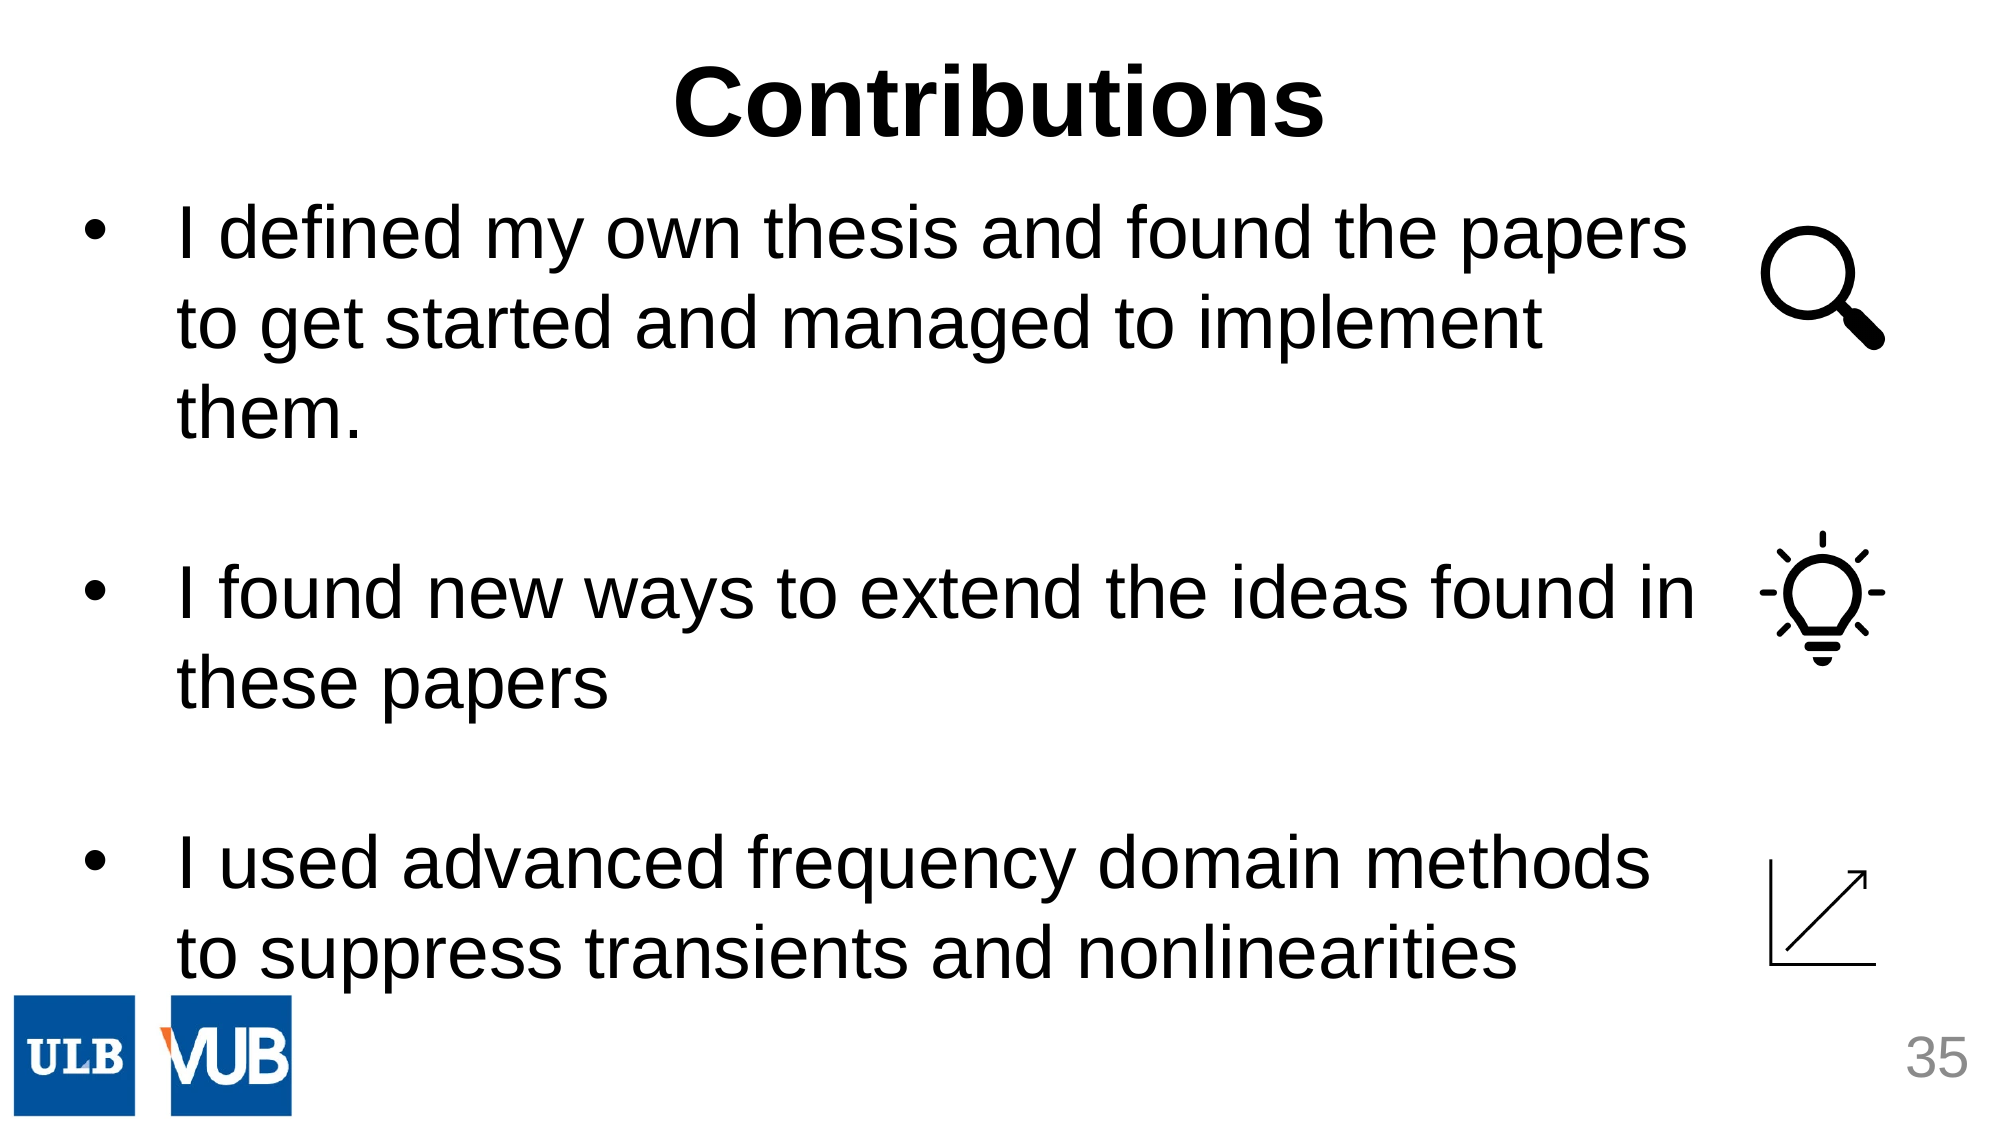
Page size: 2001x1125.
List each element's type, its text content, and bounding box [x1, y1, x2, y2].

picture [1747, 837, 1898, 988]
slide_number 35 [1827, 995, 1986, 1112]
picture [1747, 524, 1898, 675]
picture [1747, 212, 1898, 363]
text_box Contributions [68, 40, 1932, 178]
picture [10, 991, 295, 1121]
text_box I defined my own thesis and found the papers to get started and managed to implement them. I found new ways to extend the ideas found in these papers I used advanced frequency domain methods to suppress transients and nonlinearities [68, 178, 1714, 1002]
